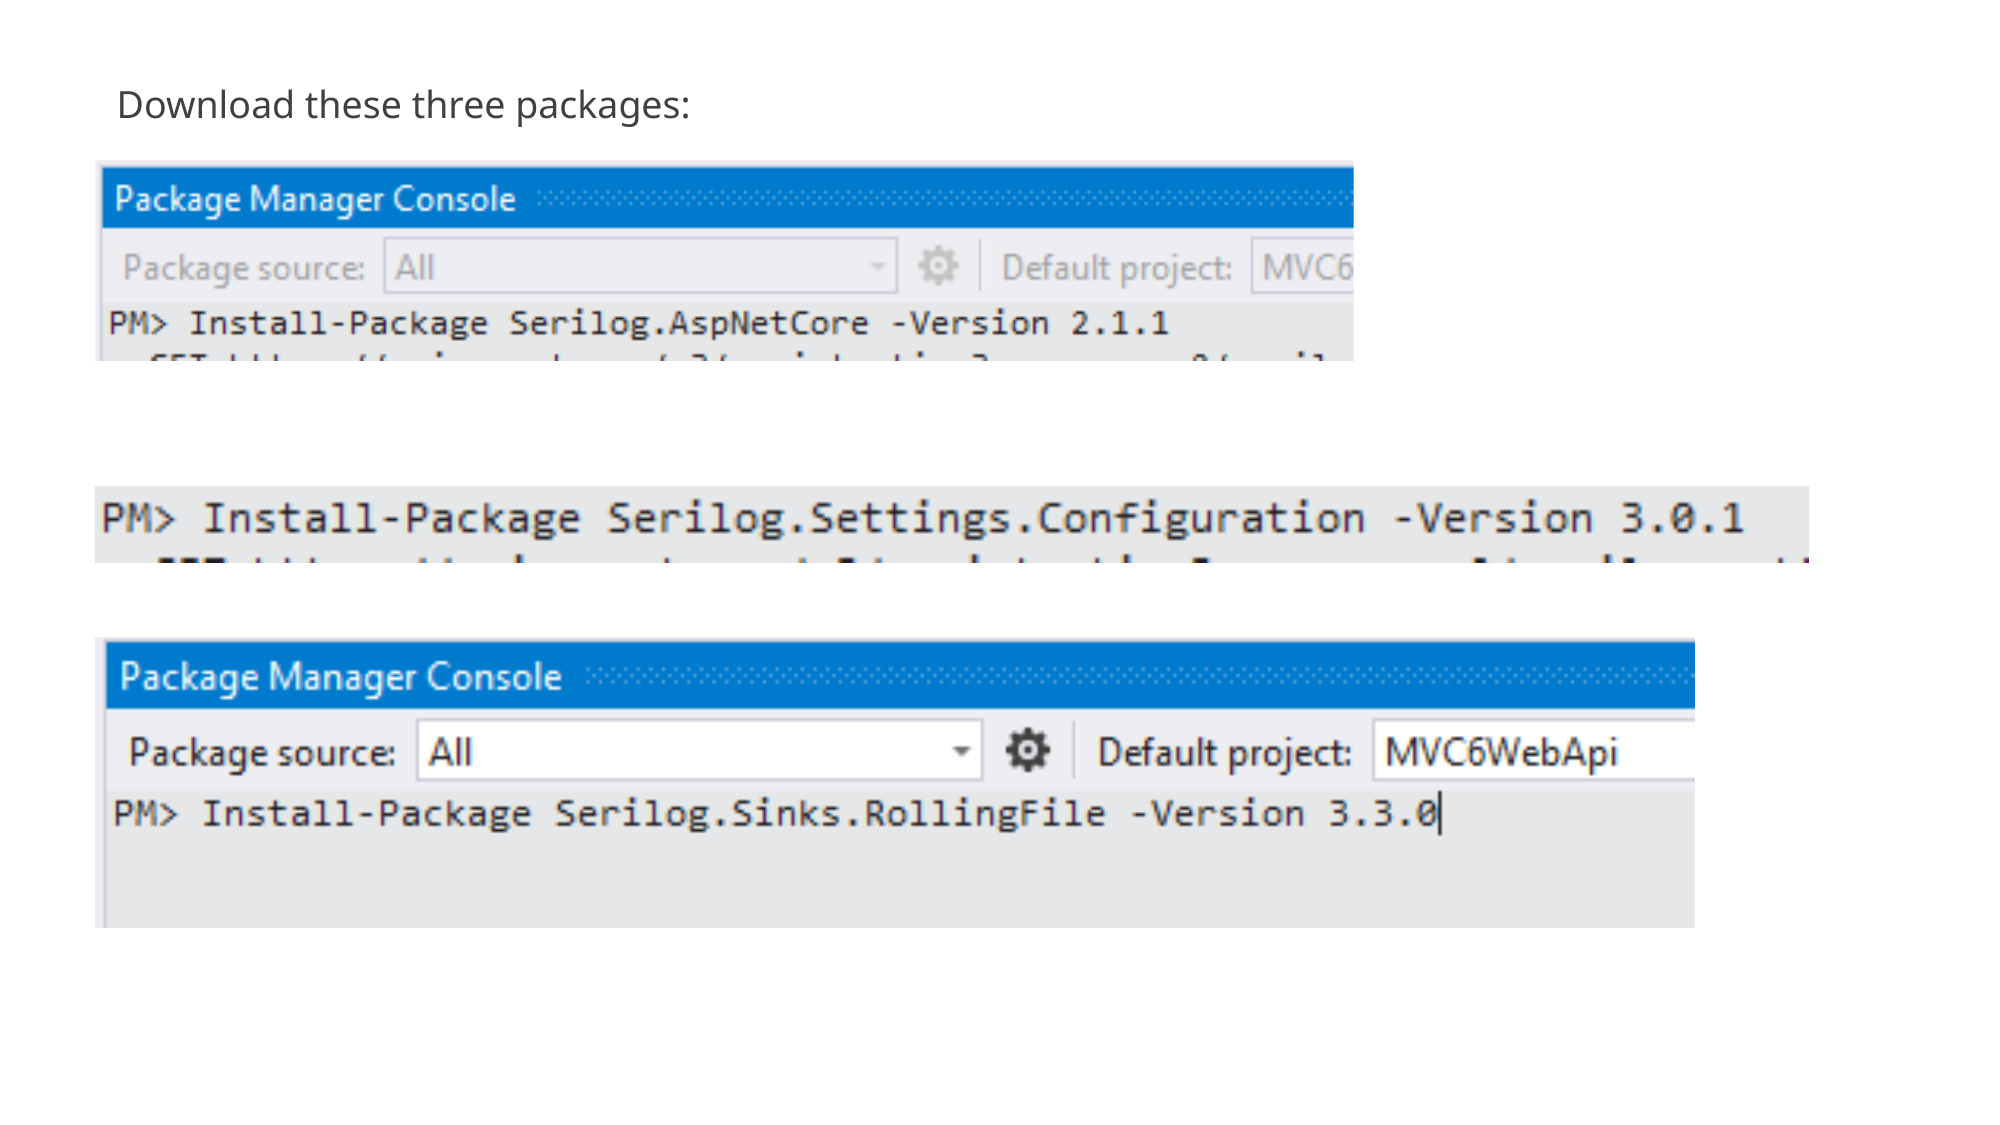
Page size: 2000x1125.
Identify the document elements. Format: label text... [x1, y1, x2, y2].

picture [95, 486, 1810, 563]
text_box Download these three packages: [101, 73, 706, 134]
picture [95, 159, 1354, 412]
picture [94, 637, 1695, 928]
